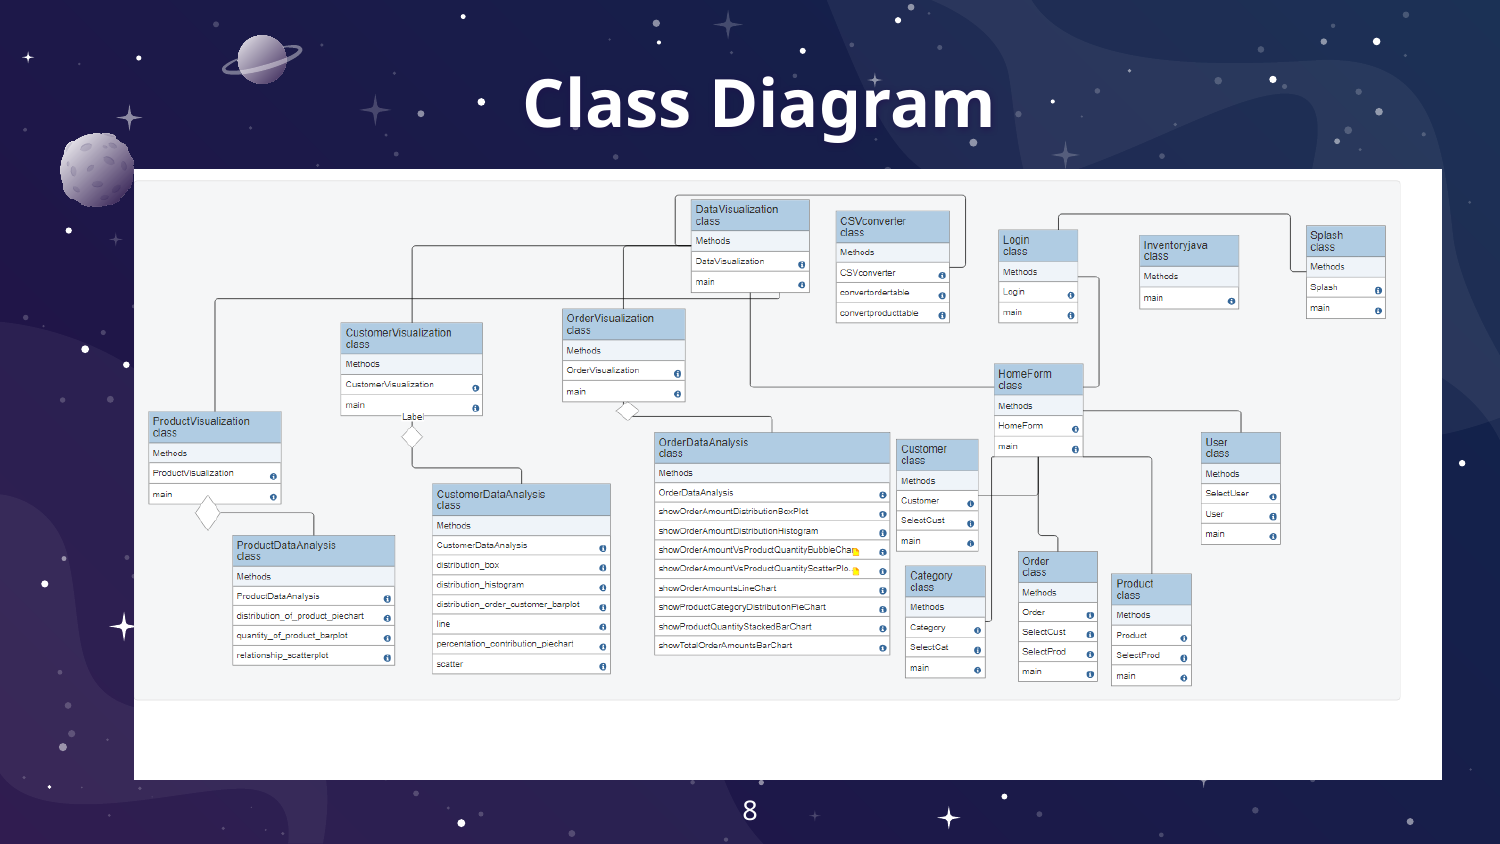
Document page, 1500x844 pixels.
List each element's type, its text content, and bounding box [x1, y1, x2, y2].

picture [134, 169, 1442, 780]
slide_number ‹#› [705, 787, 795, 844]
title Class Diagram [225, 17, 1294, 141]
